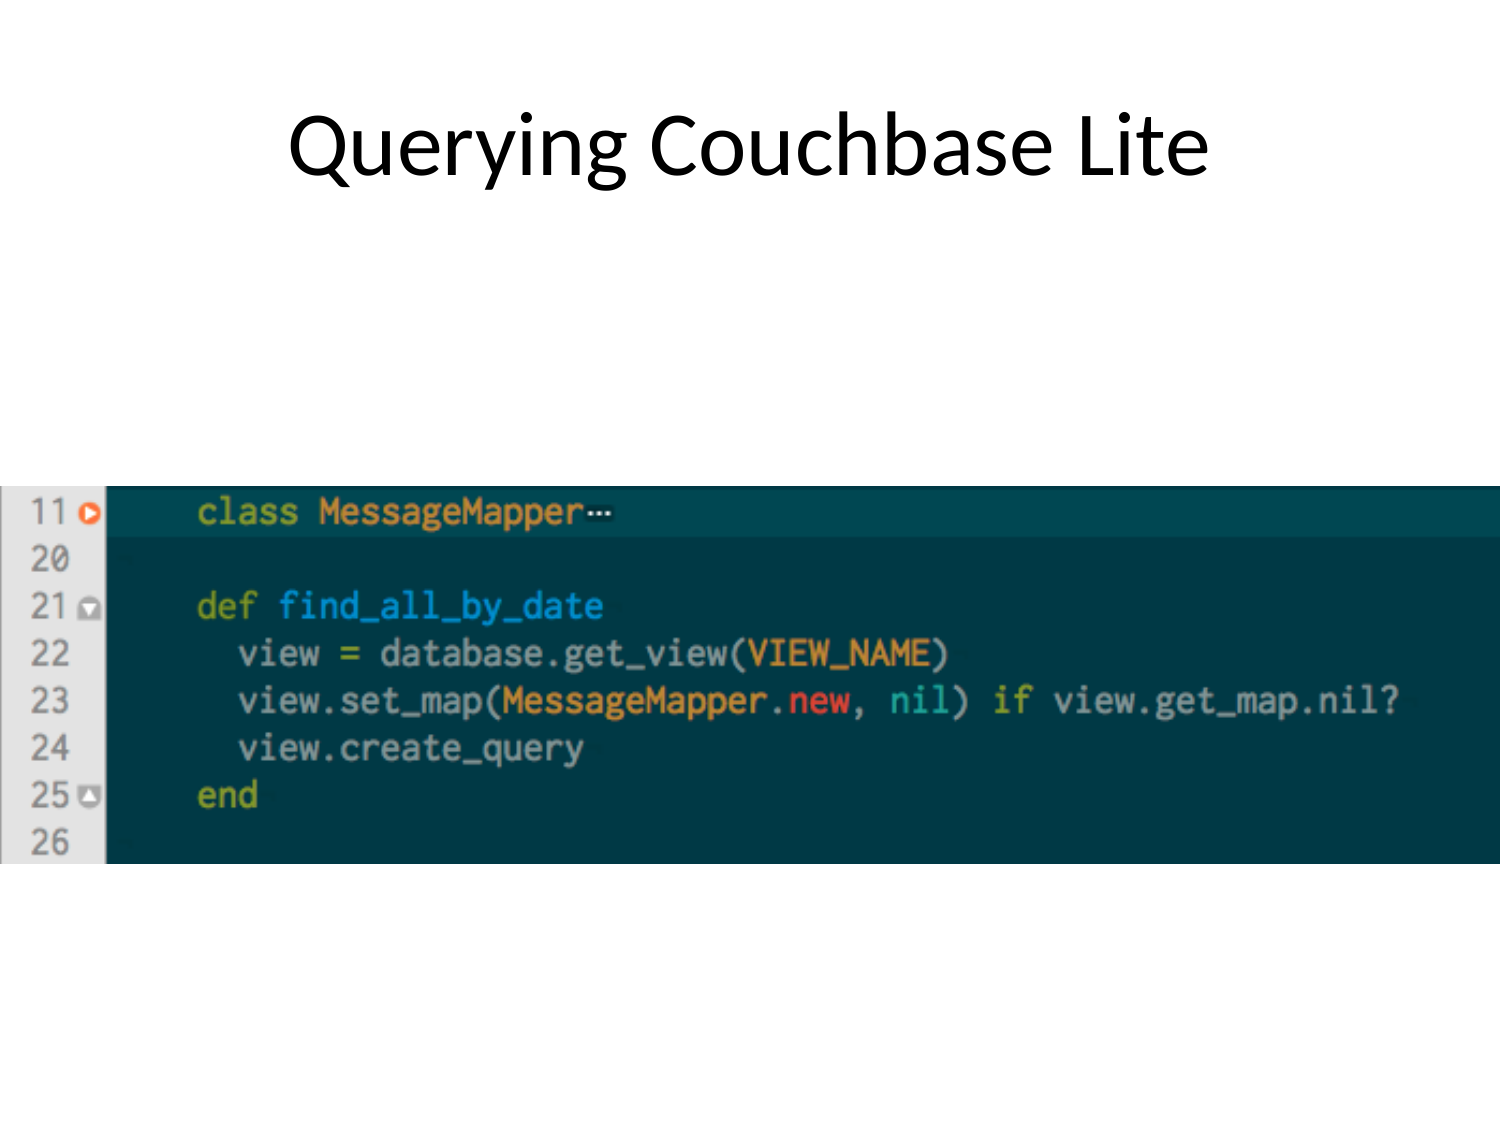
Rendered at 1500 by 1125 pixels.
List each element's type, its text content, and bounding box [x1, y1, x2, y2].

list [0, 262, 1500, 1088]
title Querying Couchbase Lite [75, 45, 1425, 233]
